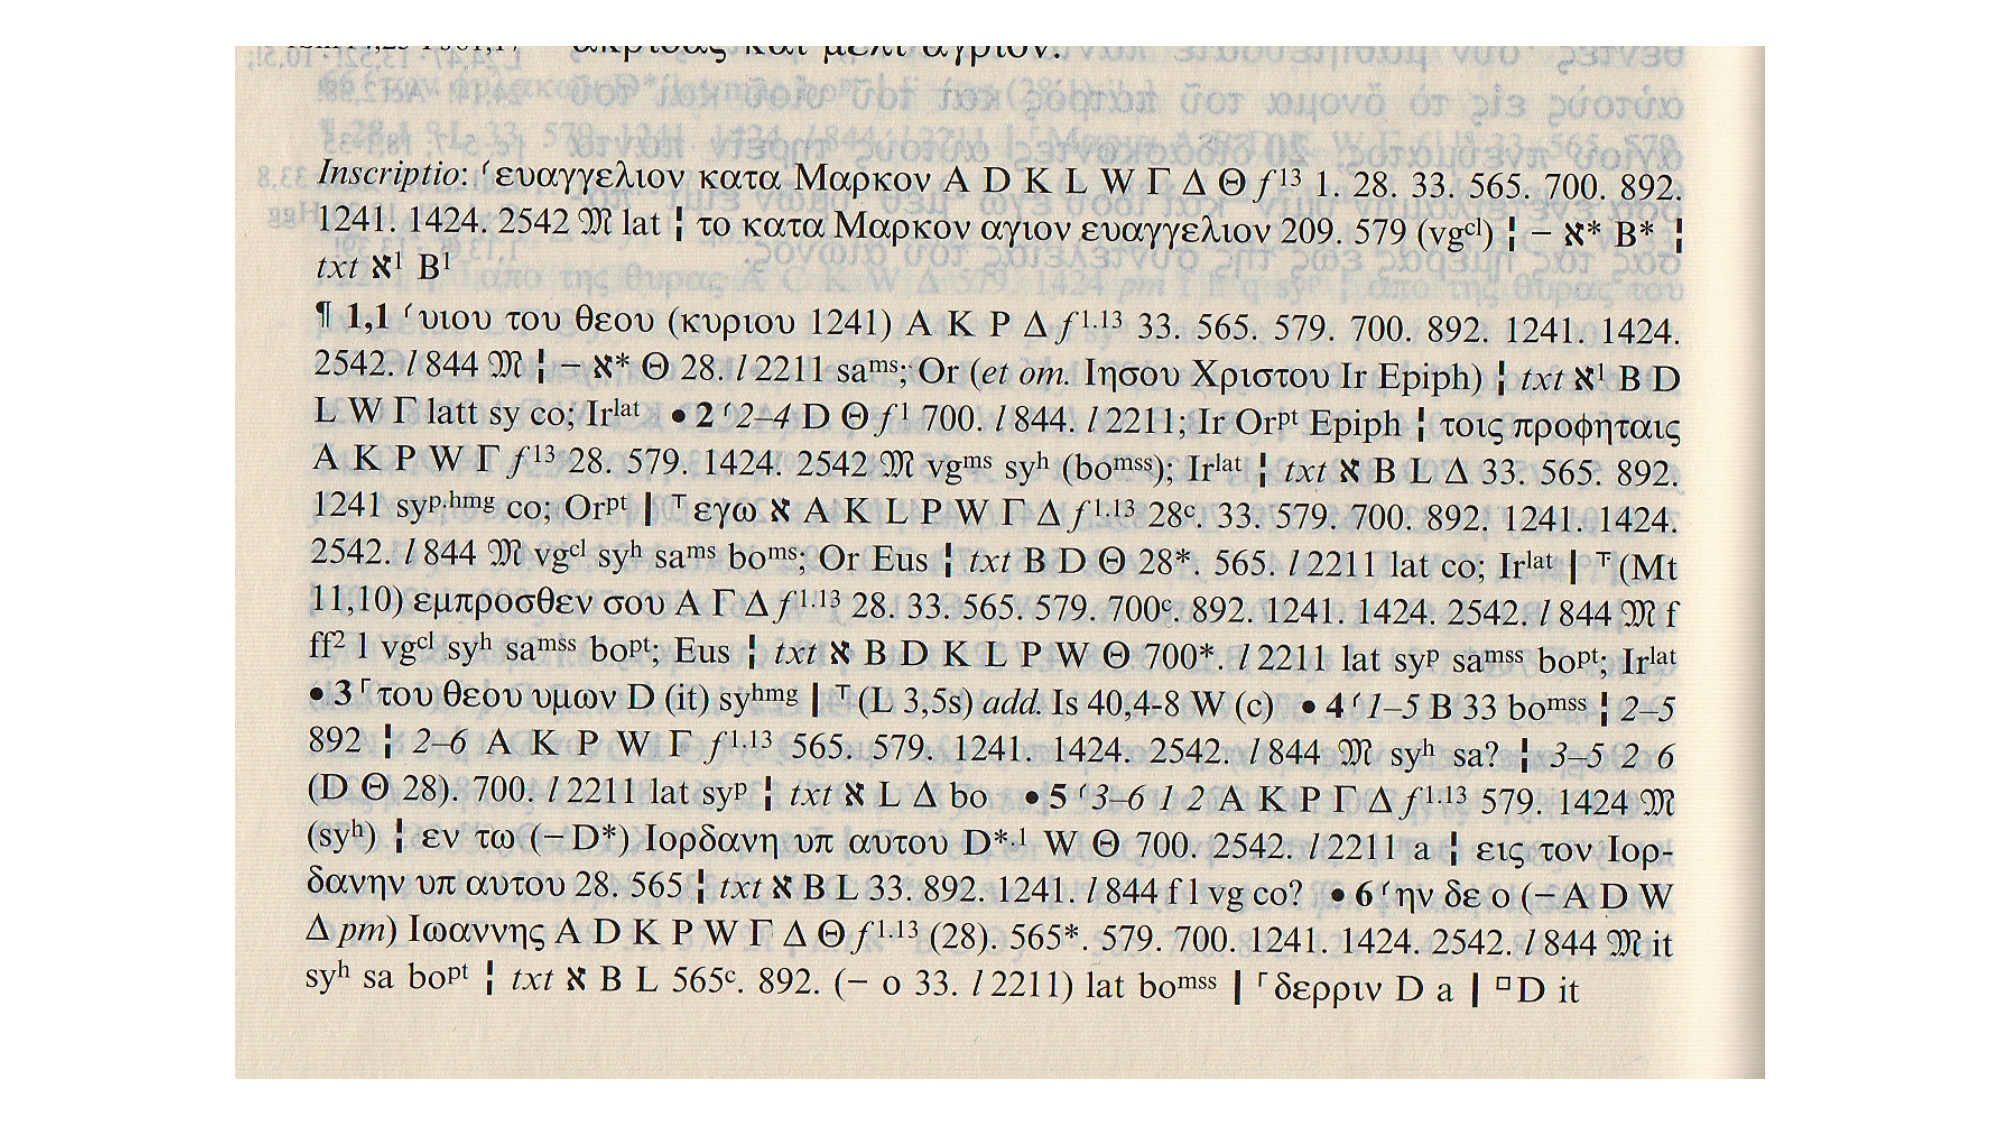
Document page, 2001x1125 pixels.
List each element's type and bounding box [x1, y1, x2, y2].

list [235, 46, 1765, 1079]
